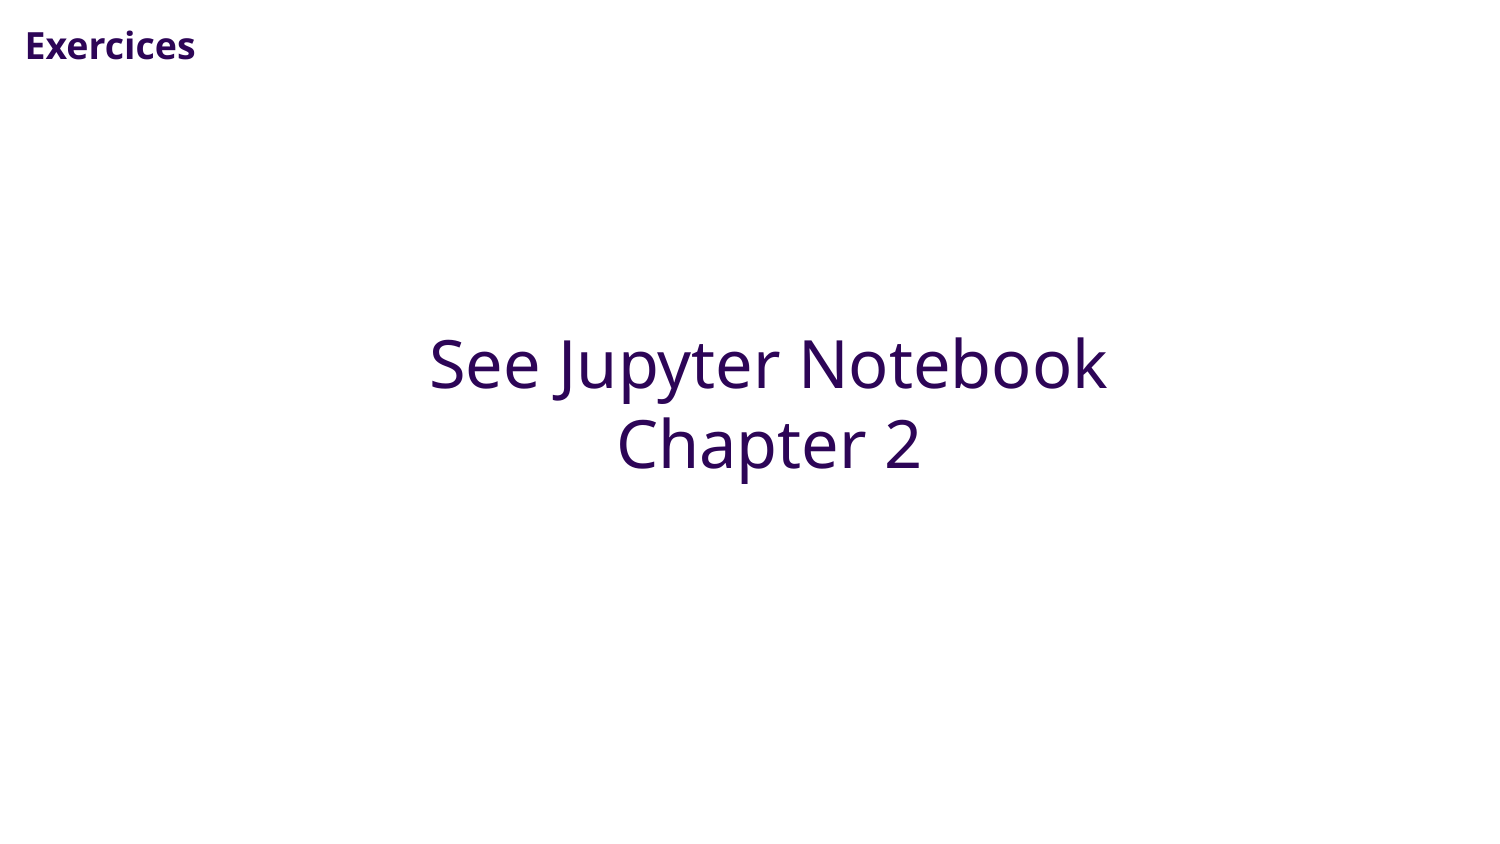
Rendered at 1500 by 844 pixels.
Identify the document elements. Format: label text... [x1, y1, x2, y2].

text_box Exercices [9, 9, 659, 82]
text_box See Jupyter Notebook Chapter 2 [353, 314, 1185, 489]
